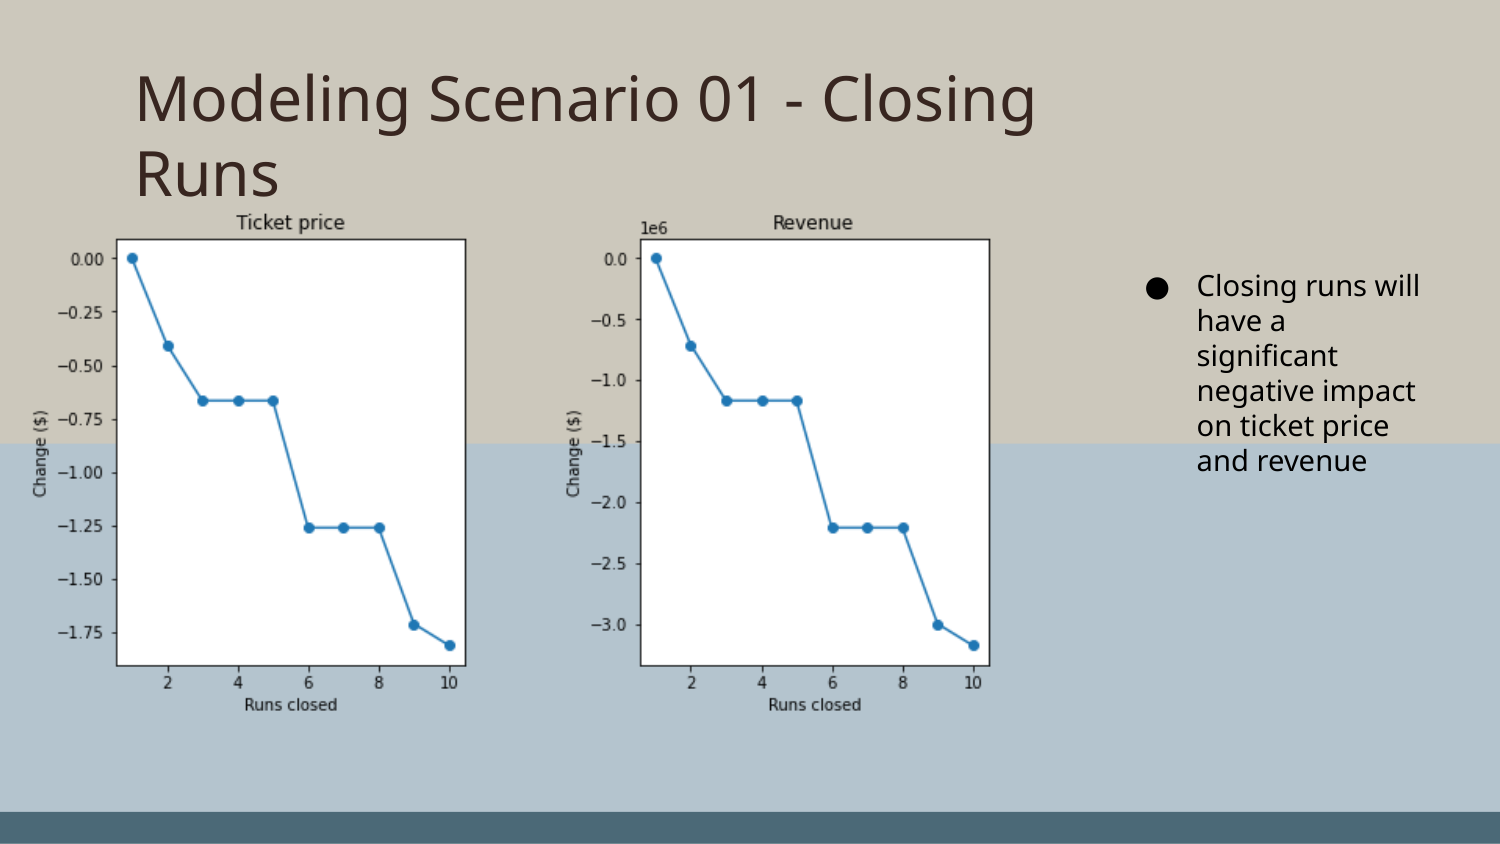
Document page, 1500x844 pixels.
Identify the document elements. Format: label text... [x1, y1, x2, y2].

picture [24, 203, 1001, 725]
title Modeling Scenario 01 - Closing Runs [119, 88, 1069, 179]
text_box Closing runs will have a significant negative impact on ticket price and revenue [1106, 252, 1442, 493]
